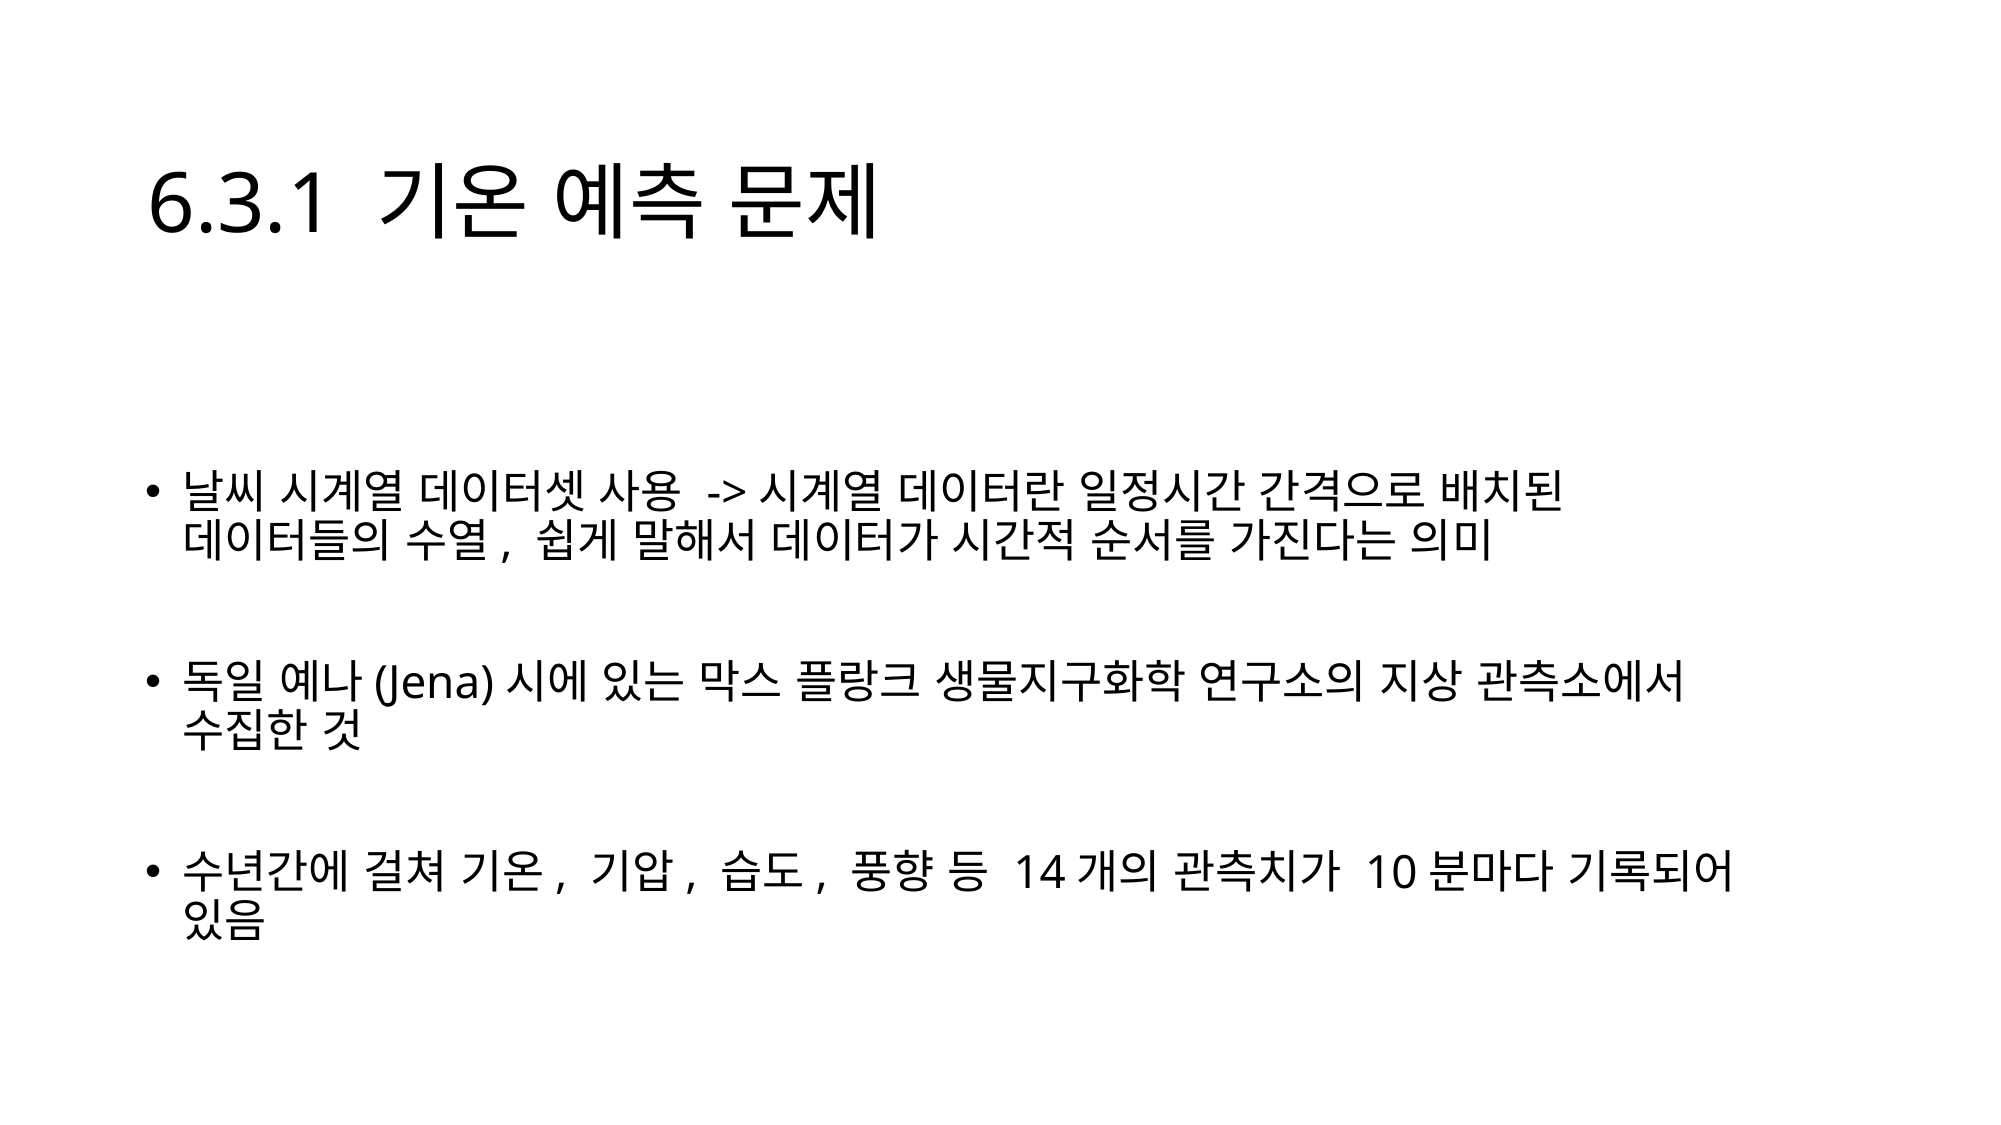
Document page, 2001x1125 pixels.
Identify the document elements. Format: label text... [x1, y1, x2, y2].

title 6.3.1 기온 예측 문제 [132, 63, 1648, 259]
list 날씨 시계열 데이터셋 사용 ->시계열 데이터란 일정시간 간격으로 배치된 데이터들의 수열, 쉽게 말해서 데이터가 시간적 순서를 가진다는 의미 독일 예나(Jena)시에 있는 막스 플랑크 생물지구화학 연구소의 지상 관측소에서 수집한 것 수년간에 걸쳐 기온, 기압, 습도, 풍향 등 14개의 관측치가 10분마다 기록되어 있음 [130, 426, 1795, 990]
